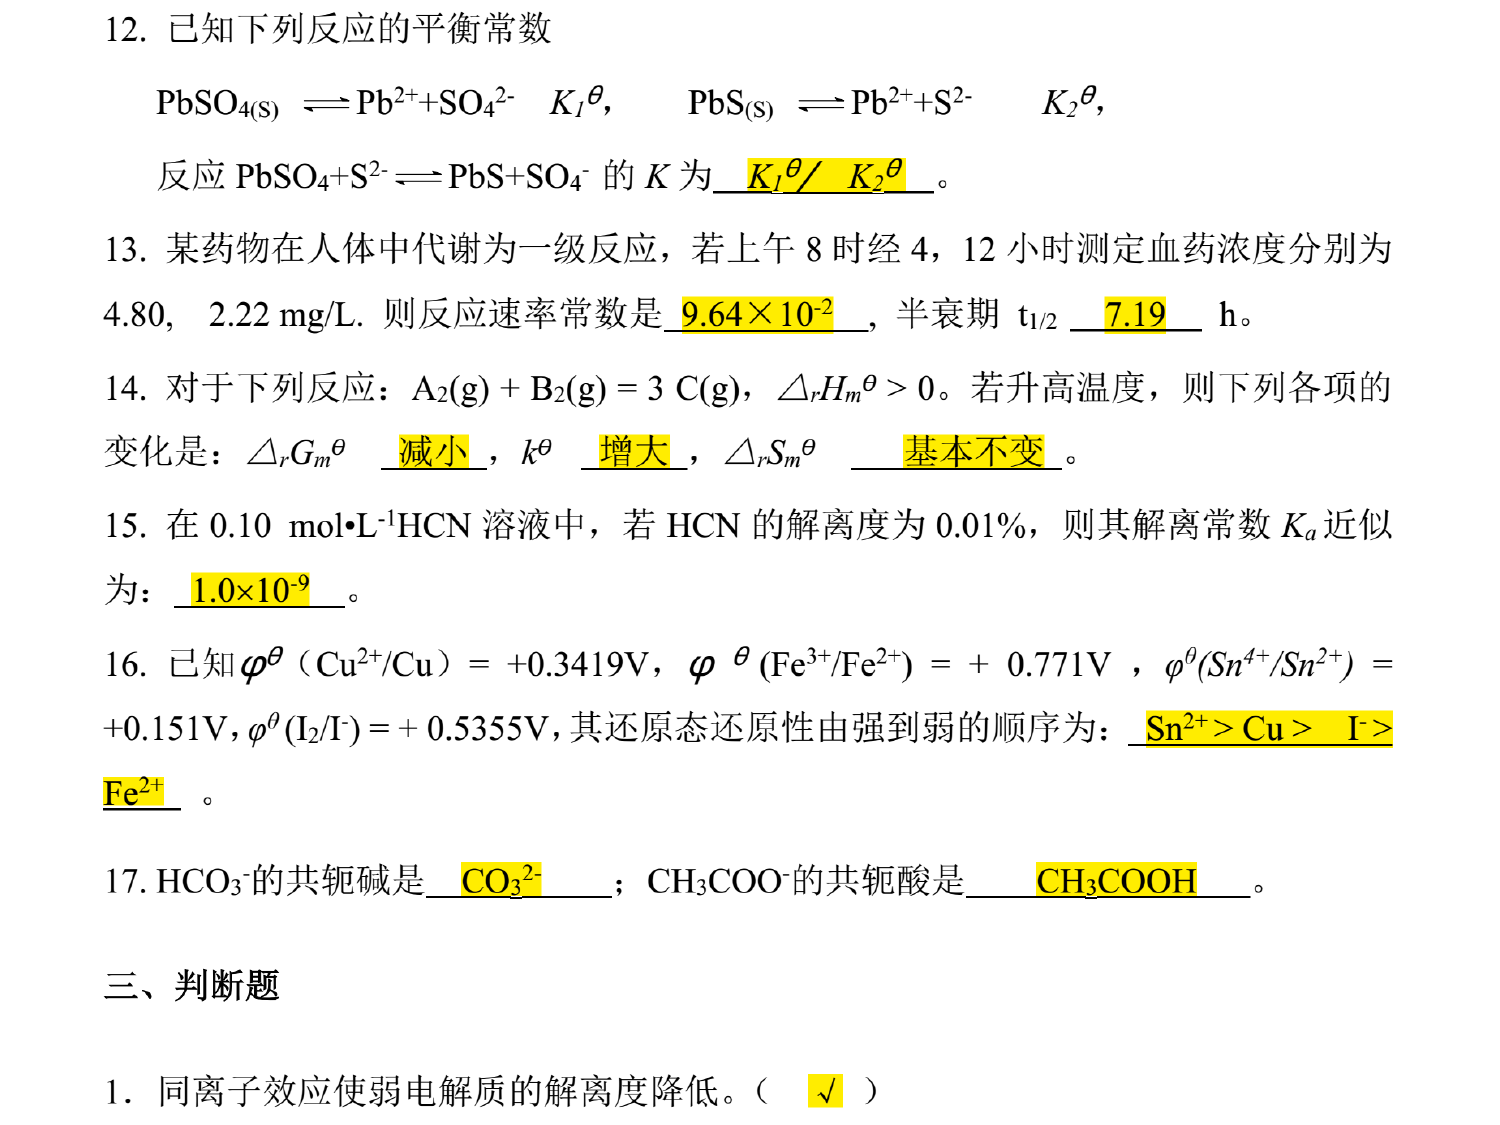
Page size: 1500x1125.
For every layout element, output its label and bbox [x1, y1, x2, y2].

picture [90, 0, 1410, 1125]
